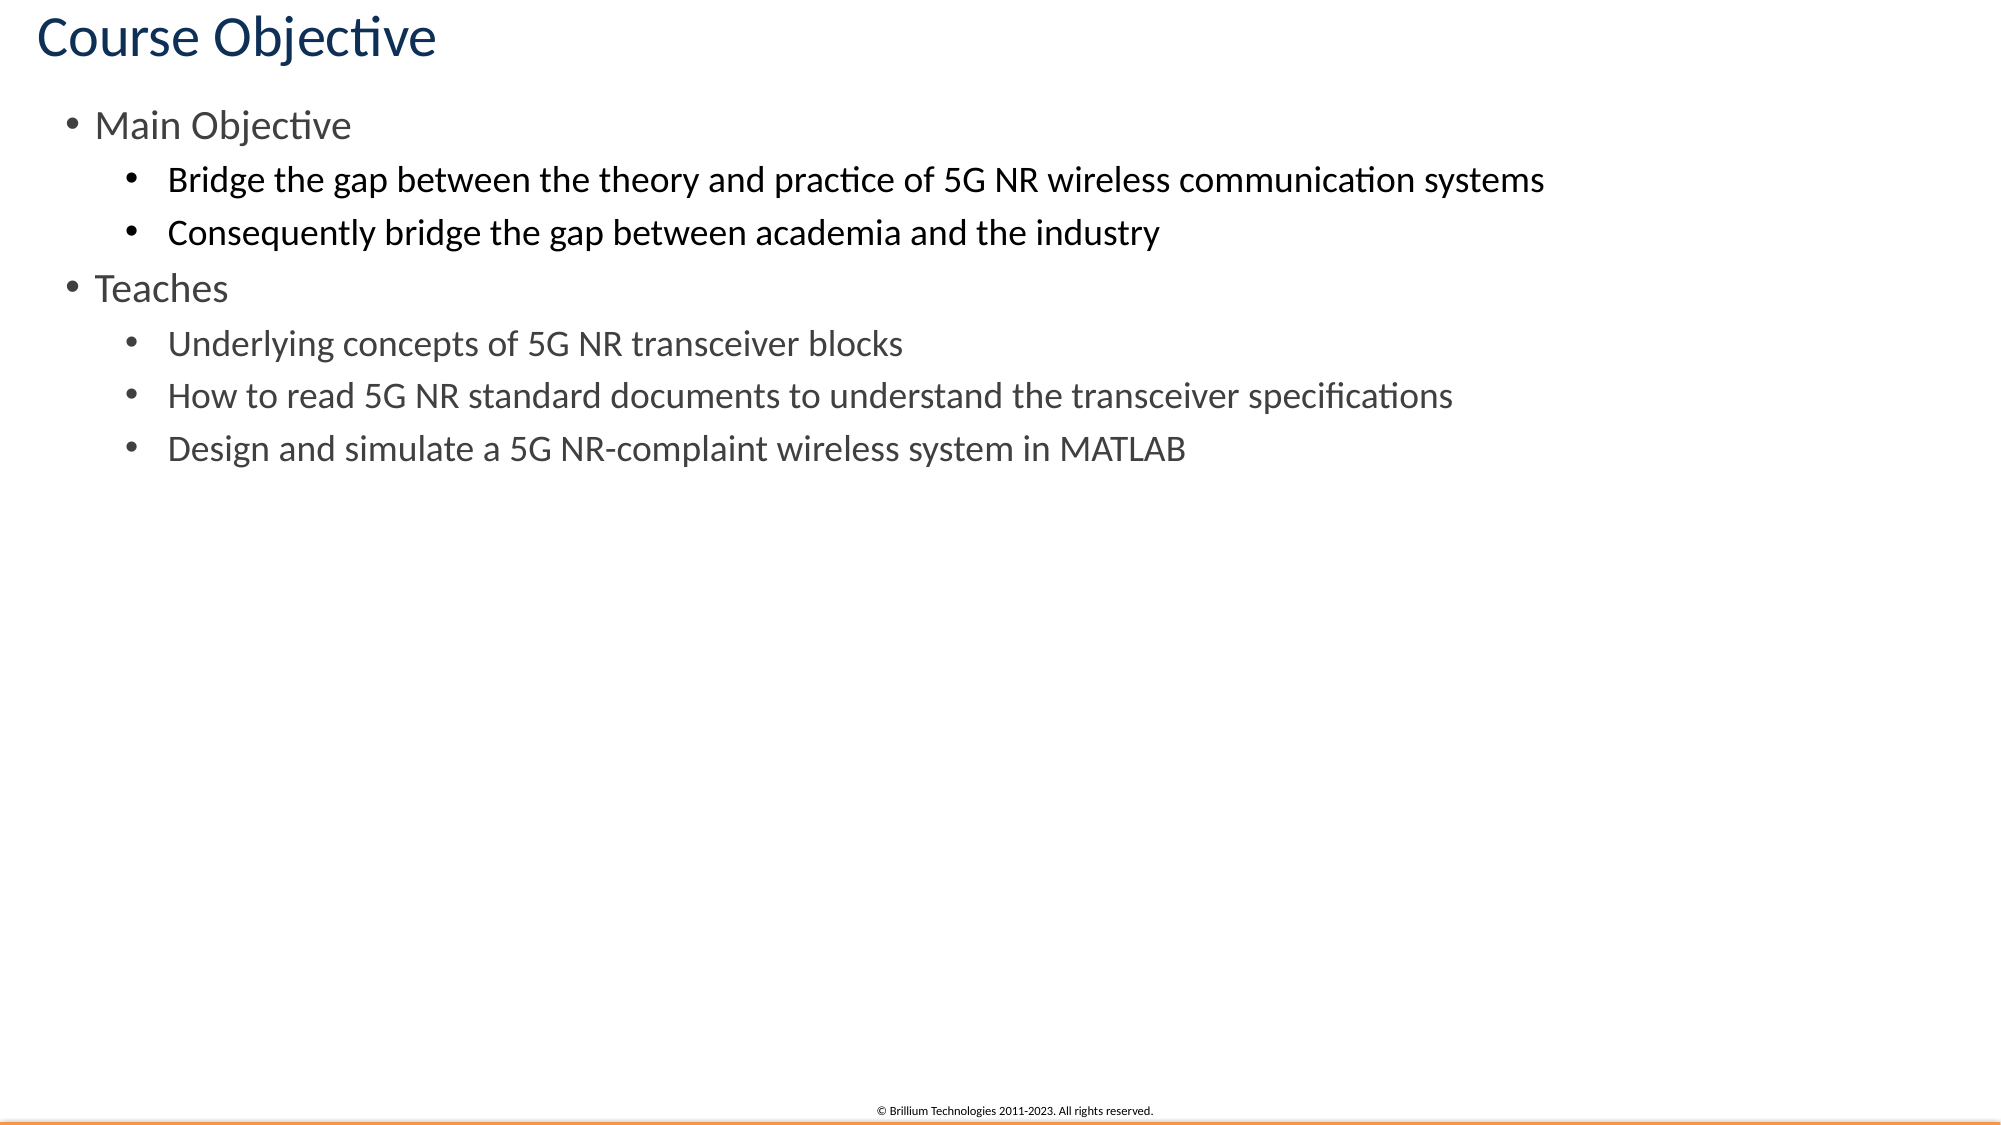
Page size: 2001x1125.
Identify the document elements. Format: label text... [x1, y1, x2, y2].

list Main Objective Bridge the gap between the theory and practice of 5G NR wireless communication systems Consequently bridge the gap between academia and the industry Teaches Underlying concepts of 5G NR transceiver blocks How to read 5G NR standard documents to understand the transceiver specifications Design and simulate a 5G NR-complaint wireless system in MATLAB [35, 90, 1900, 1067]
title Course Objective [22, 0, 1900, 66]
